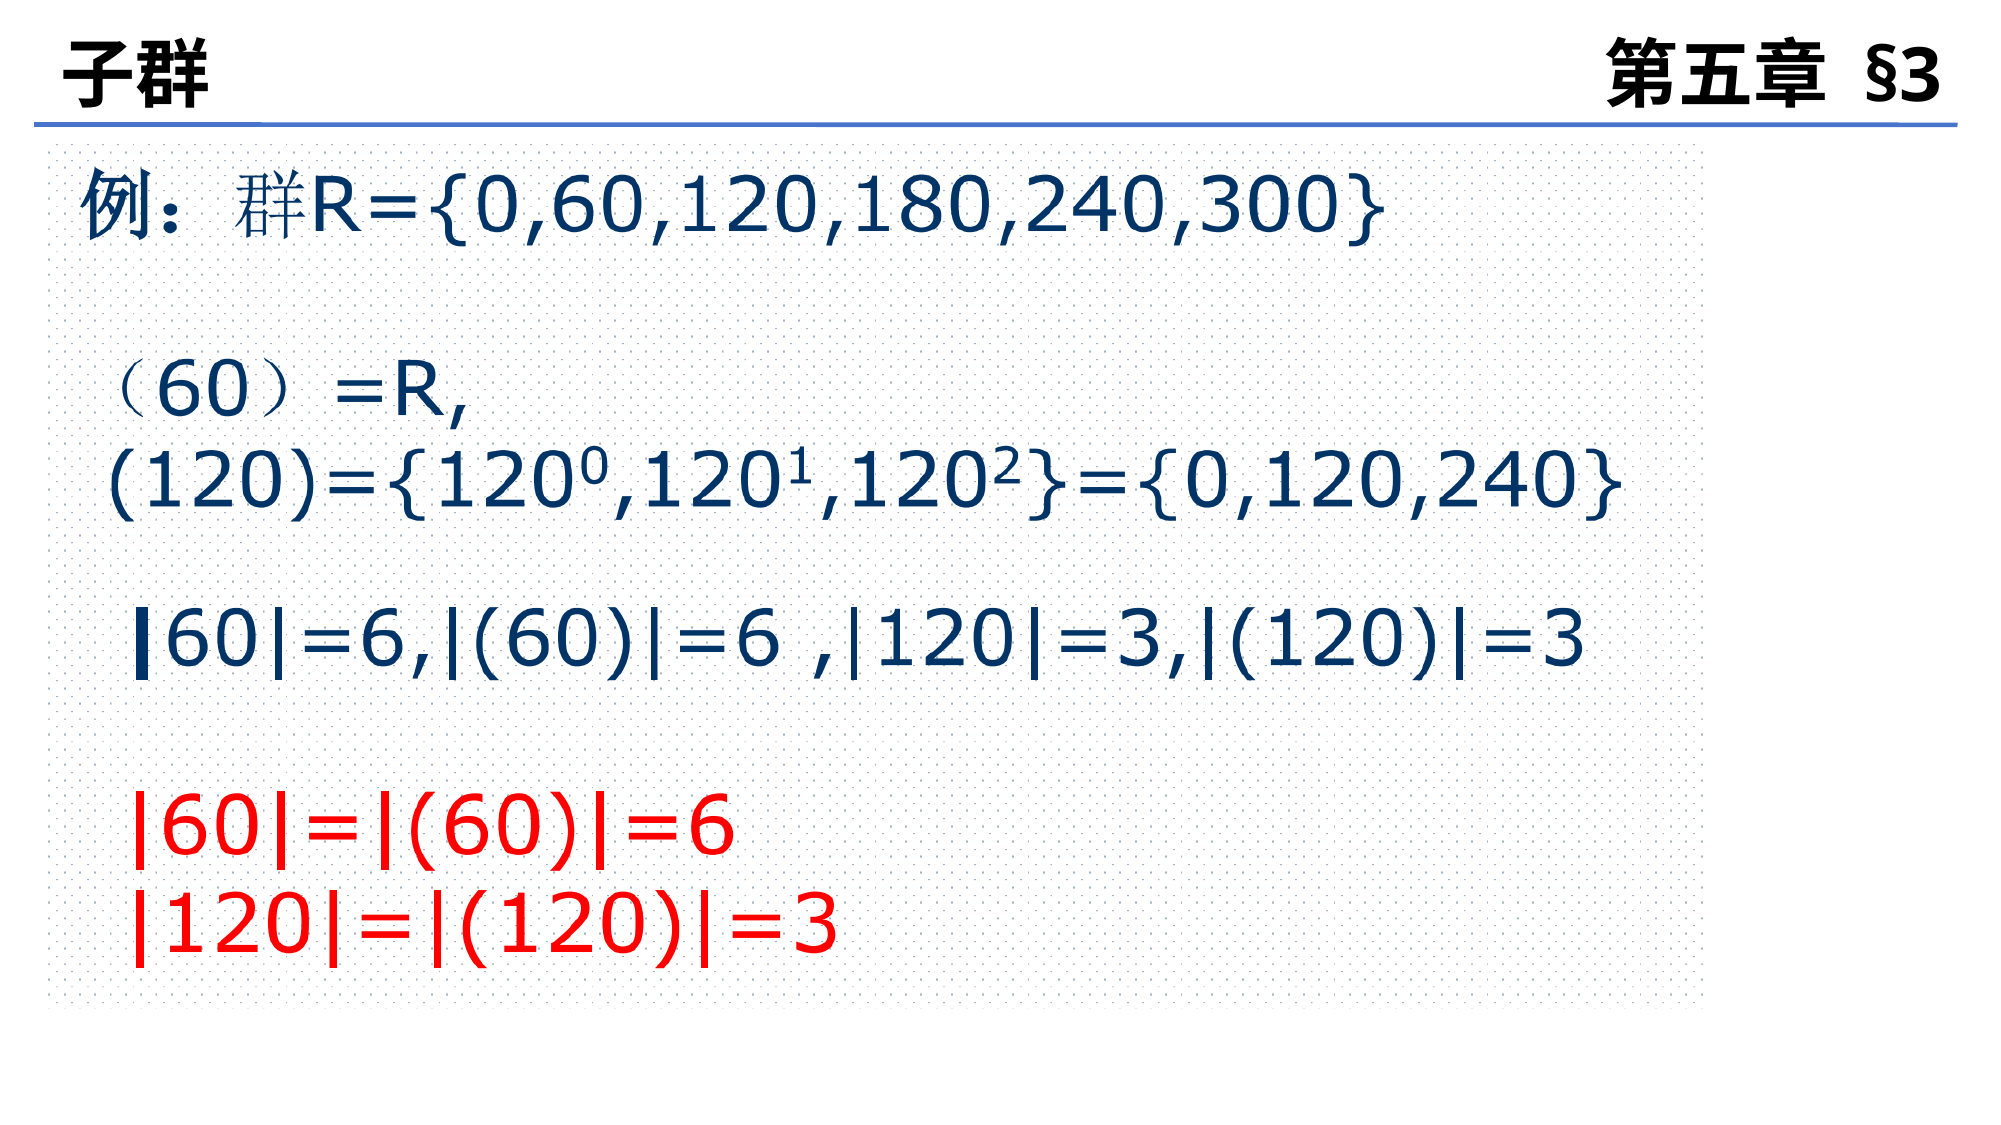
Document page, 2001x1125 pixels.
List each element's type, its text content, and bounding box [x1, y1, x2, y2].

text_box 第五章 §3 [1576, 19, 1958, 124]
picture [45, 139, 1707, 1009]
text_box 子群 [46, 18, 662, 124]
